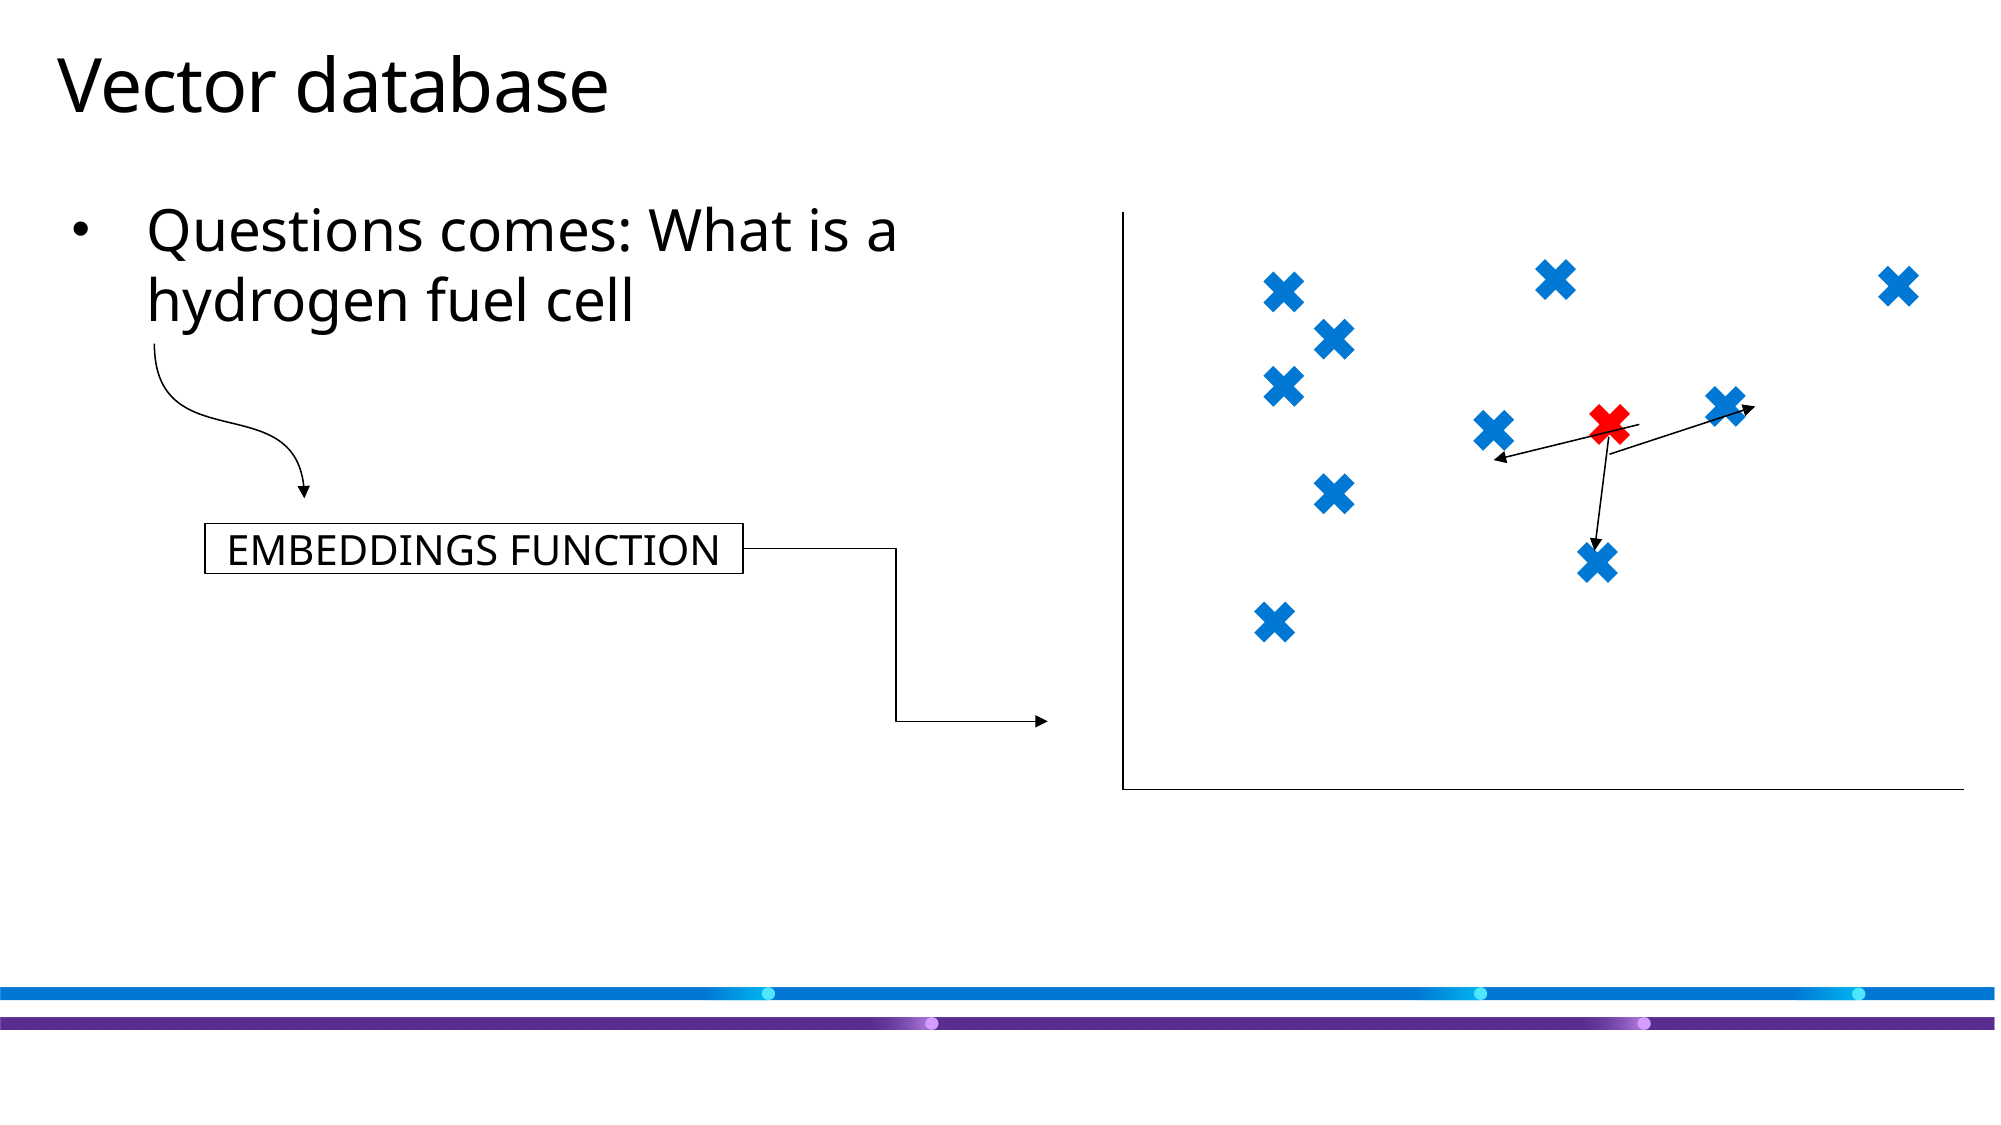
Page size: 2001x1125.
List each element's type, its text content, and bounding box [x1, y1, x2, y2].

text_box [1600, 430, 1624, 445]
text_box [733, 548, 1048, 722]
text_box [1704, 385, 1747, 421]
text_box [1253, 601, 1296, 644]
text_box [1508, 439, 1595, 446]
text_box [1313, 472, 1356, 515]
text_box [1472, 409, 1515, 452]
text_box [1877, 265, 1920, 308]
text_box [1594, 436, 1609, 551]
title Vector database [57, 37, 1866, 129]
list Questions comes: What is a hydrogen fuel cell [71, 193, 1073, 377]
text_box [1262, 365, 1305, 408]
text_box [1711, 412, 1747, 428]
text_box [1624, 421, 1711, 441]
text_box [1262, 270, 1305, 313]
text_box [1313, 318, 1356, 361]
picture [0, 987, 2000, 1030]
text_box [1534, 258, 1577, 301]
text_box [1589, 403, 1630, 435]
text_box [151, 345, 307, 497]
text_box EMBEDDINGS FUNCTION [204, 523, 744, 574]
text_box [1576, 541, 1619, 584]
